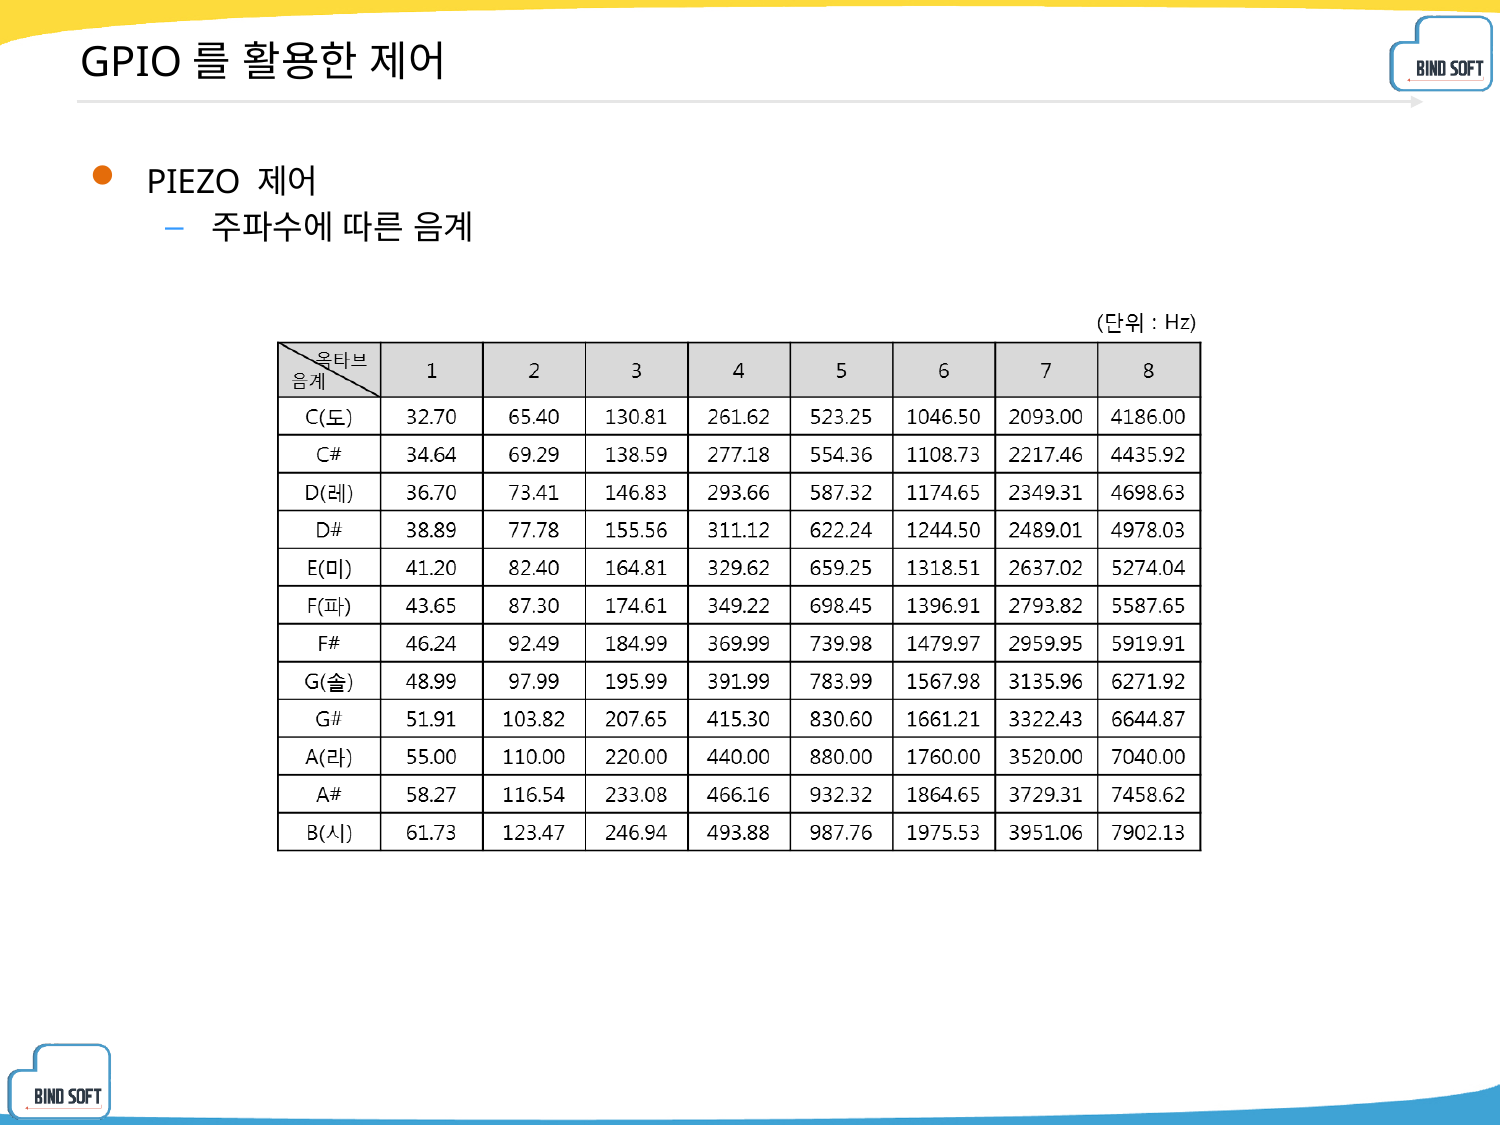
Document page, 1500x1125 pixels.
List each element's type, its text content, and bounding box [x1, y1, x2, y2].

picture [0, 1003, 1500, 1125]
list PIEZO 제어 주파수에 따른 음계 [75, 152, 1425, 1055]
title GPIO를 활용한 제어 [64, 11, 1436, 108]
picture [277, 302, 1223, 857]
picture [0, 0, 1500, 96]
